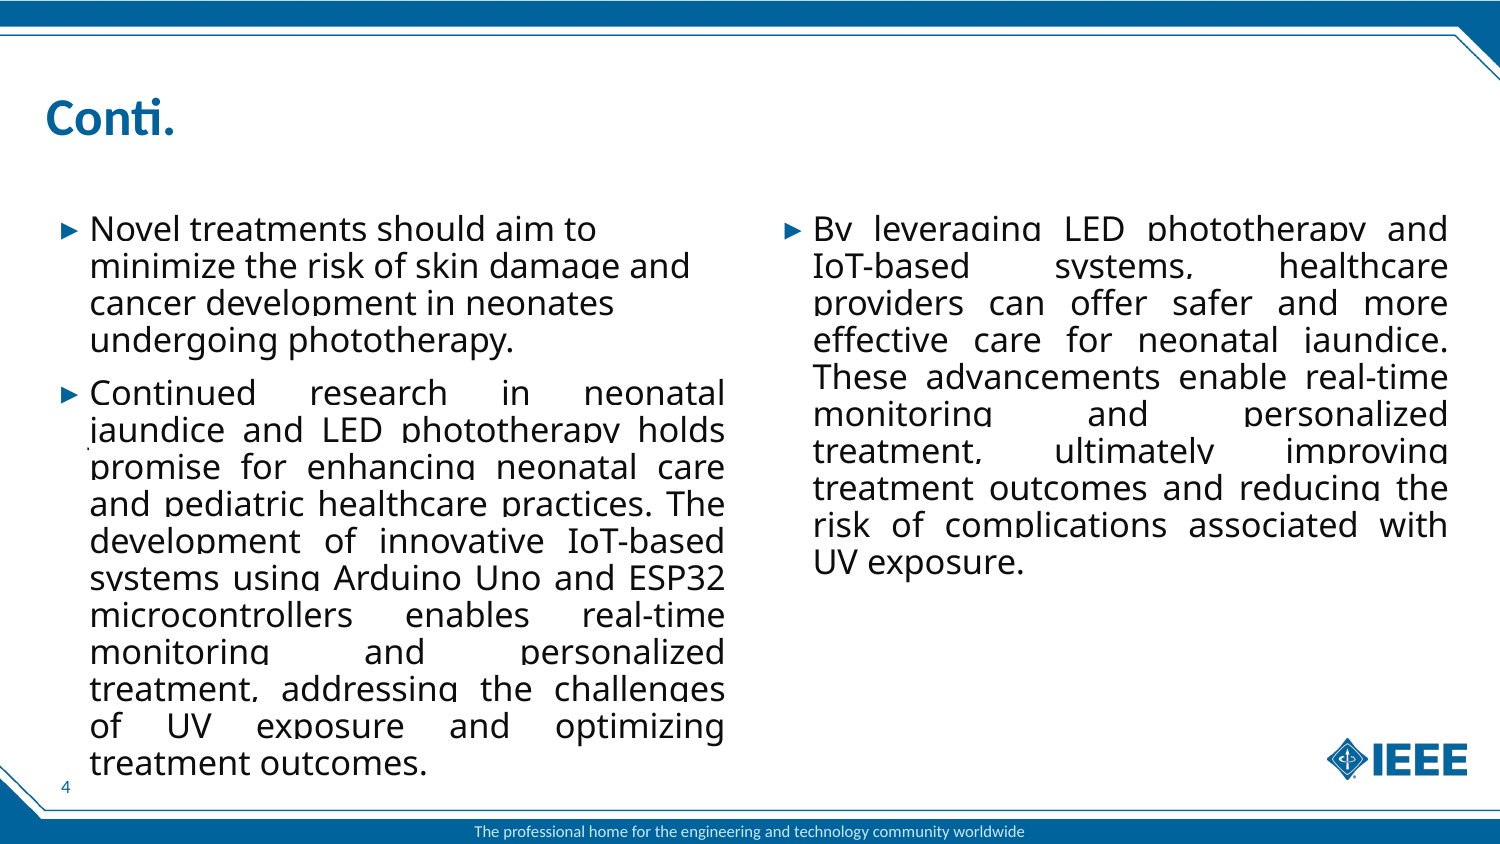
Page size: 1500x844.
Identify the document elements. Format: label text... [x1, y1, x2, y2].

picture [0, 1, 1499, 88]
list Novel treatments should aim to minimize the risk of skin damage and cancer development in neonates undergoing phototherapy. Continued research in neonatal jaundice and LED phototherapy holds promise for enhancing neonatal care and pediatric healthcare practices. The development of innovative IoT-based systems using Arduino Uno and ESP32 microcontrollers enables real-time monitoring and personalized treatment, addressing the challenges of UV exposure and optimizing treatment outcomes. [46, 203, 741, 715]
picture [0, 738, 1500, 844]
slide_number 4 [46, 763, 127, 809]
list By leveraging LED phototherapy and IoT-based systems, healthcare providers can offer safer and more effective care for neonatal jaundice. These advancements enable real-time monitoring and personalized treatment, ultimately improving treatment outcomes and reducing the risk of complications associated with UV exposure. [769, 203, 1465, 715]
title Conti. [46, 82, 1467, 153]
